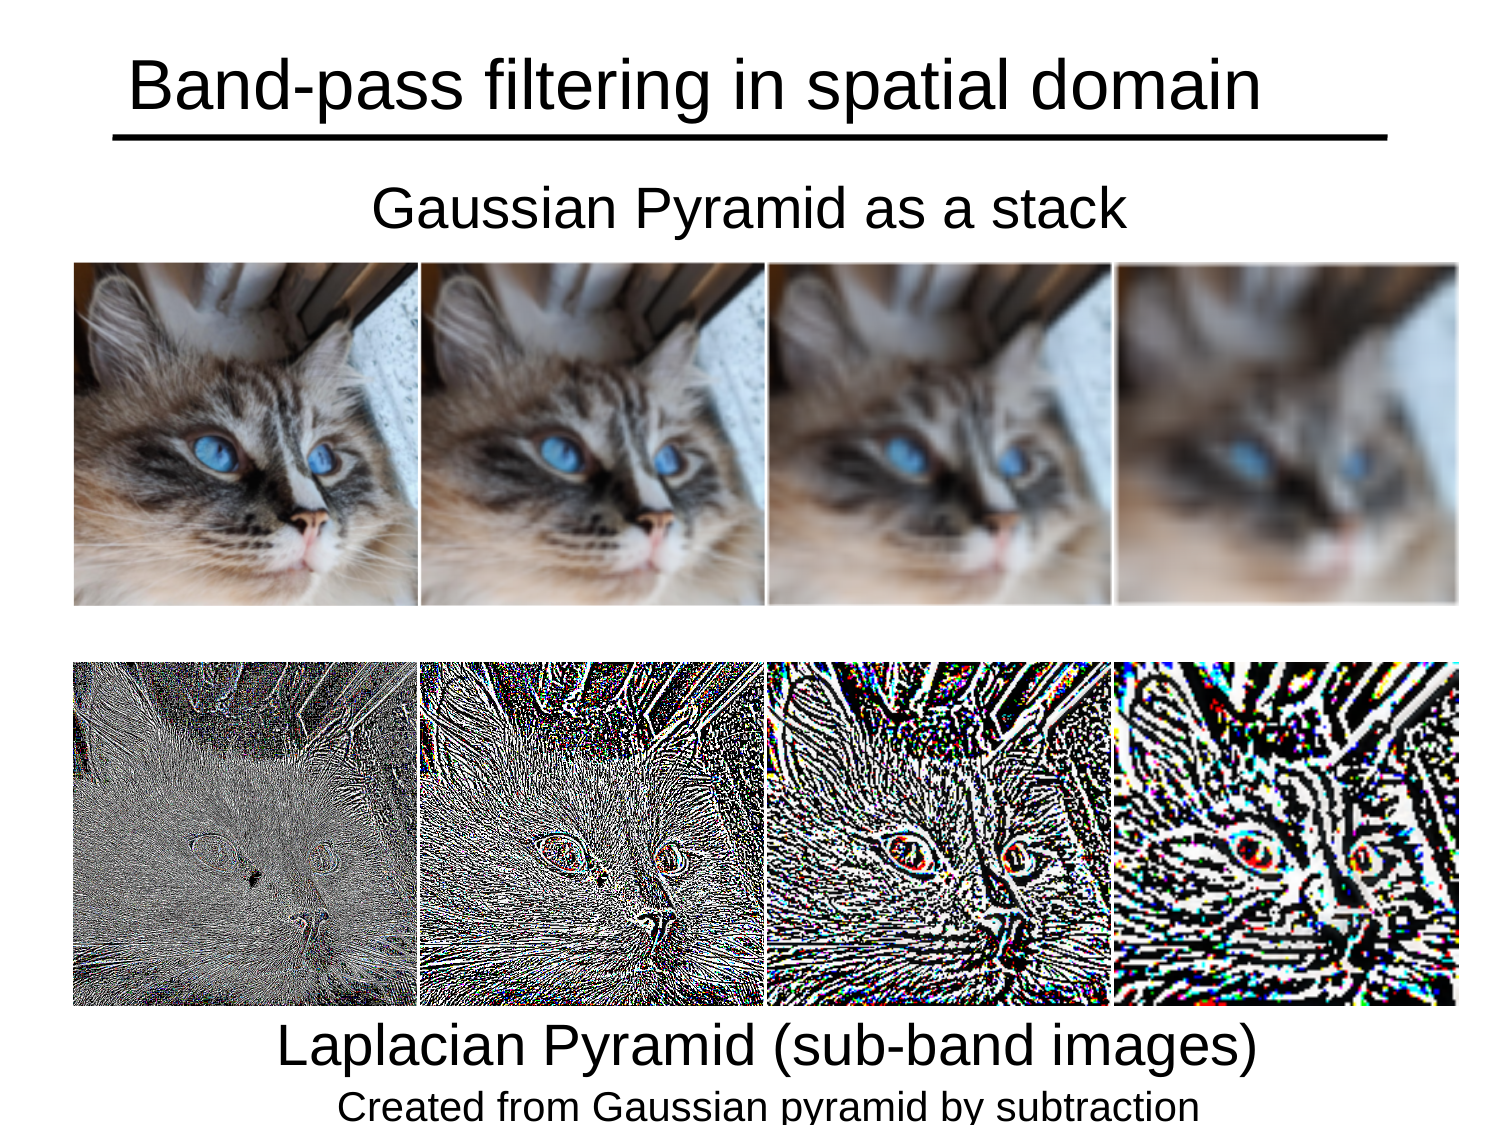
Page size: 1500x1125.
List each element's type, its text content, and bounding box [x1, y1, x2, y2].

picture [420, 662, 765, 1006]
title Band-pass filtering in spatial domain [112, 12, 1388, 150]
picture [73, 662, 418, 1006]
text_box Gaussian Pyramid as a stack [112, 162, 1388, 250]
picture [1114, 662, 1459, 1006]
text_box Laplacian Pyramid (sub-band images) Created from Gaussian pyramid by subtraction [112, 1013, 1425, 1125]
picture [767, 662, 1112, 1006]
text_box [73, 262, 1459, 607]
